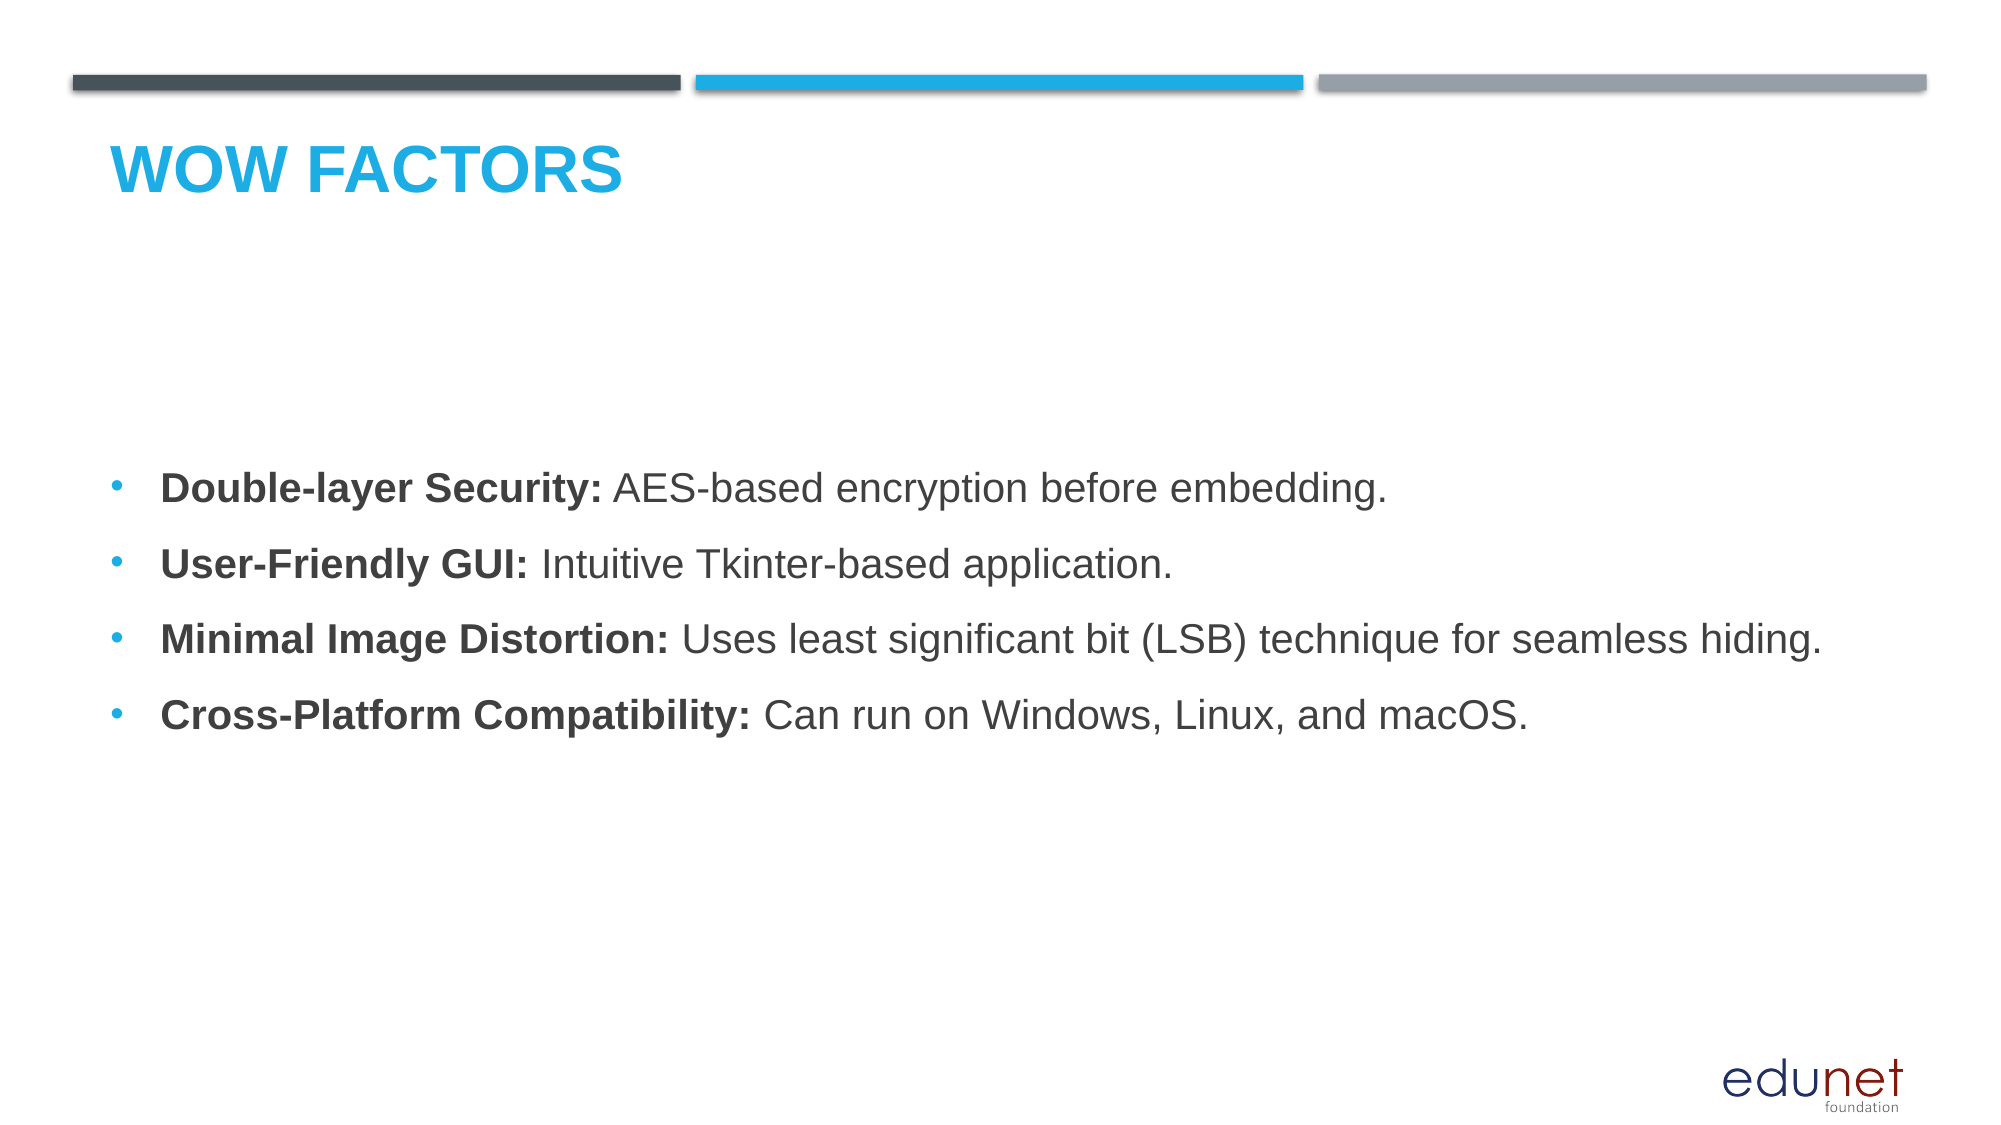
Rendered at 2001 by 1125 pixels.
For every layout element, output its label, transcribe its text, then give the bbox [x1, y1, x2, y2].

list Double-layer Security: AES-based encryption before embedding. User-Friendly GUI: Intuitive Tkinter-based application. Minimal Image Distortion: Uses least significant bit (LSB) technique for seamless hiding. Cross-Platform Compatibility: Can run on Windows, Linux, and macOS. [95, 213, 1905, 981]
title Wow factors [95, 126, 1905, 213]
picture [1719, 1056, 1905, 1116]
